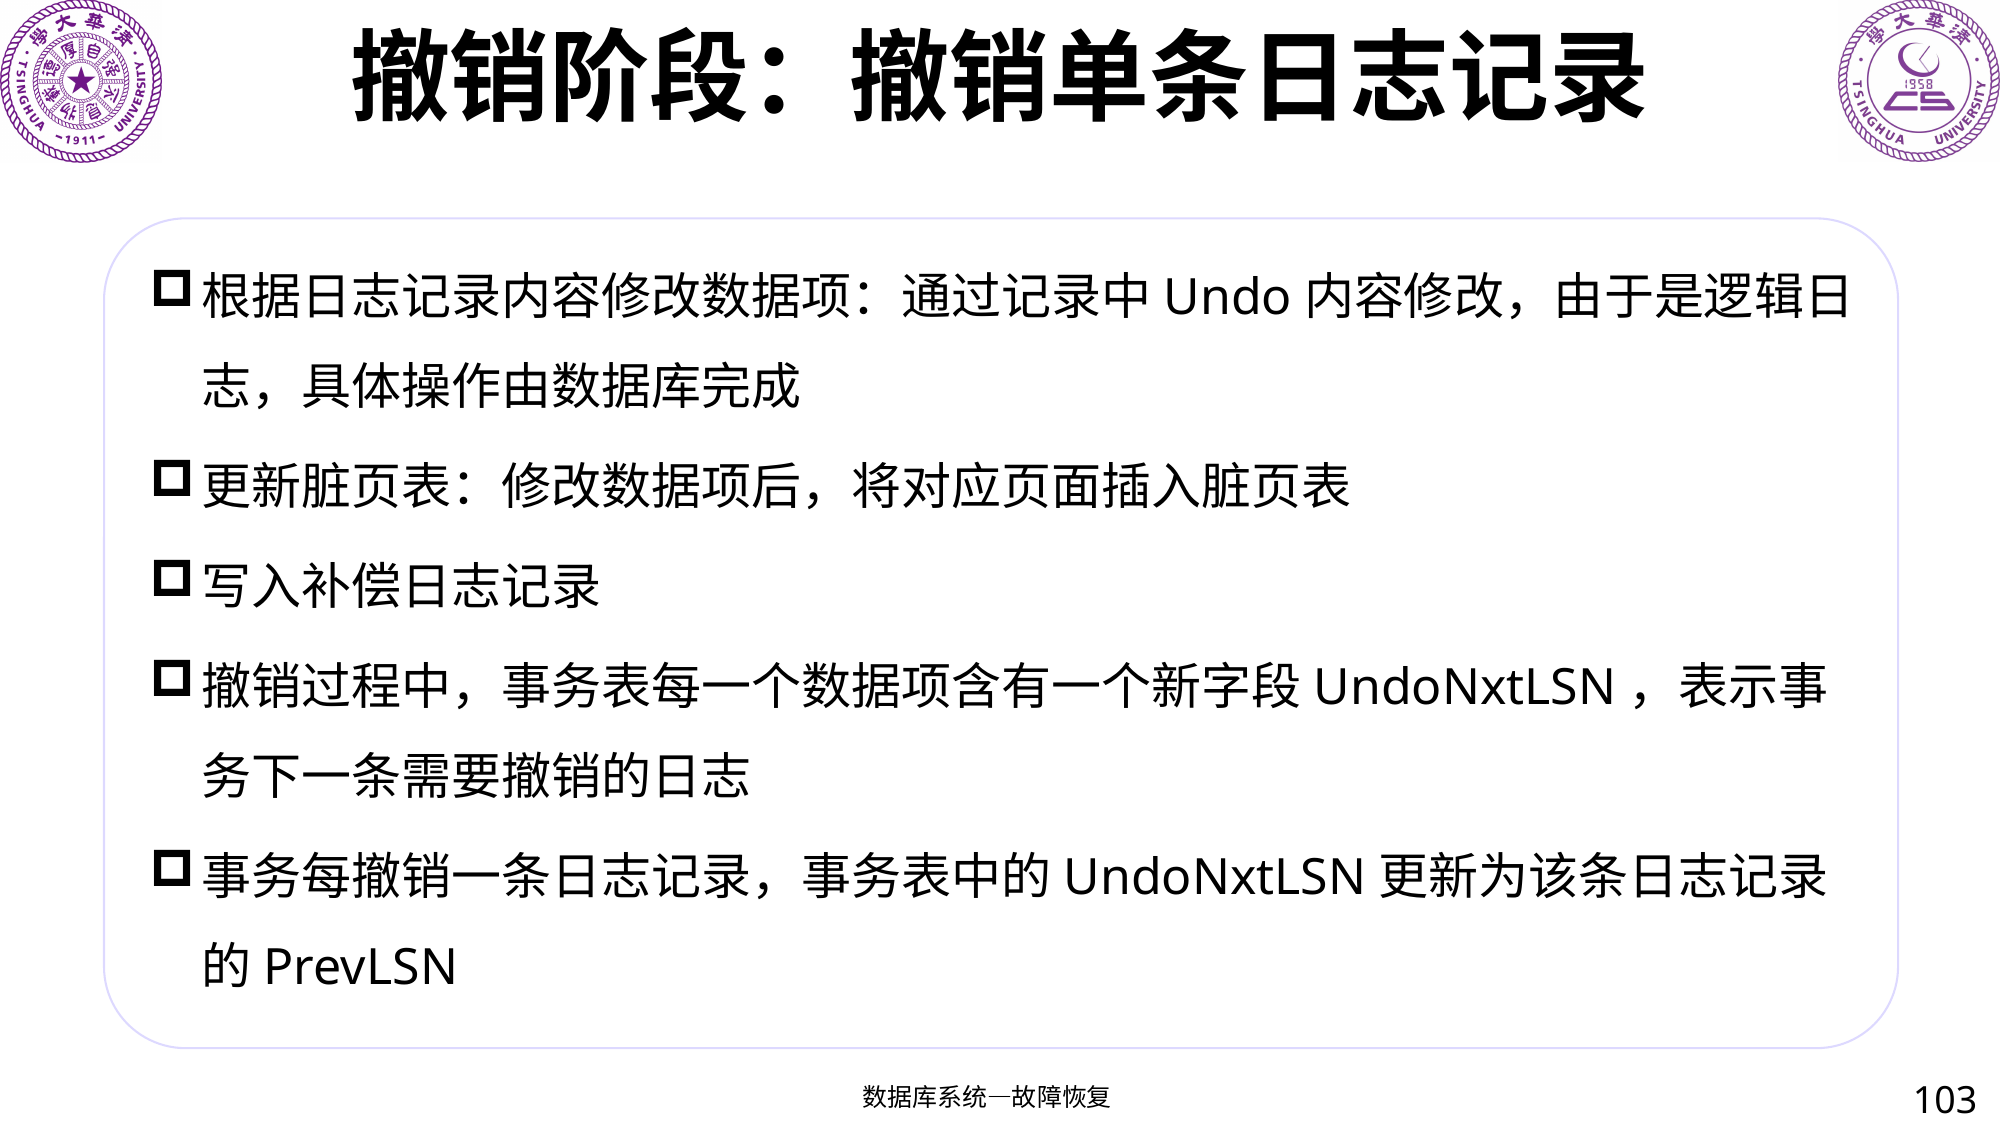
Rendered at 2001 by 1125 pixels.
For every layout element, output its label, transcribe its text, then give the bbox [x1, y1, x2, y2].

slide_number 103 [1898, 1069, 2000, 1125]
text_box [103, 236, 134, 1030]
text_box [1875, 243, 1899, 1024]
text_box [149, 218, 1853, 227]
picture [0, 0, 162, 163]
list 根据日志记录内容修改数据项：通过记录中Undo内容修改，由于是逻辑日志，具体操作由数据库完成 更新脏页表：修改数据项后，将对应页面插入脏页表 写入补偿日志记录 撤销过程中，事务表每一个数据项含有一个新字段UndoNxtLSN，表示事务下一条需要撤销的日志 事务每撤销一条日志记录，事务表中的UndoNxtLSN更新为该条日志记录的PrevLSN [134, 227, 1875, 1049]
picture [1838, 0, 2000, 162]
title 撤销阶段：撤销单条日志记录 [172, 17, 1828, 130]
footer 数据库系统—故障恢复 [670, 1073, 1304, 1125]
